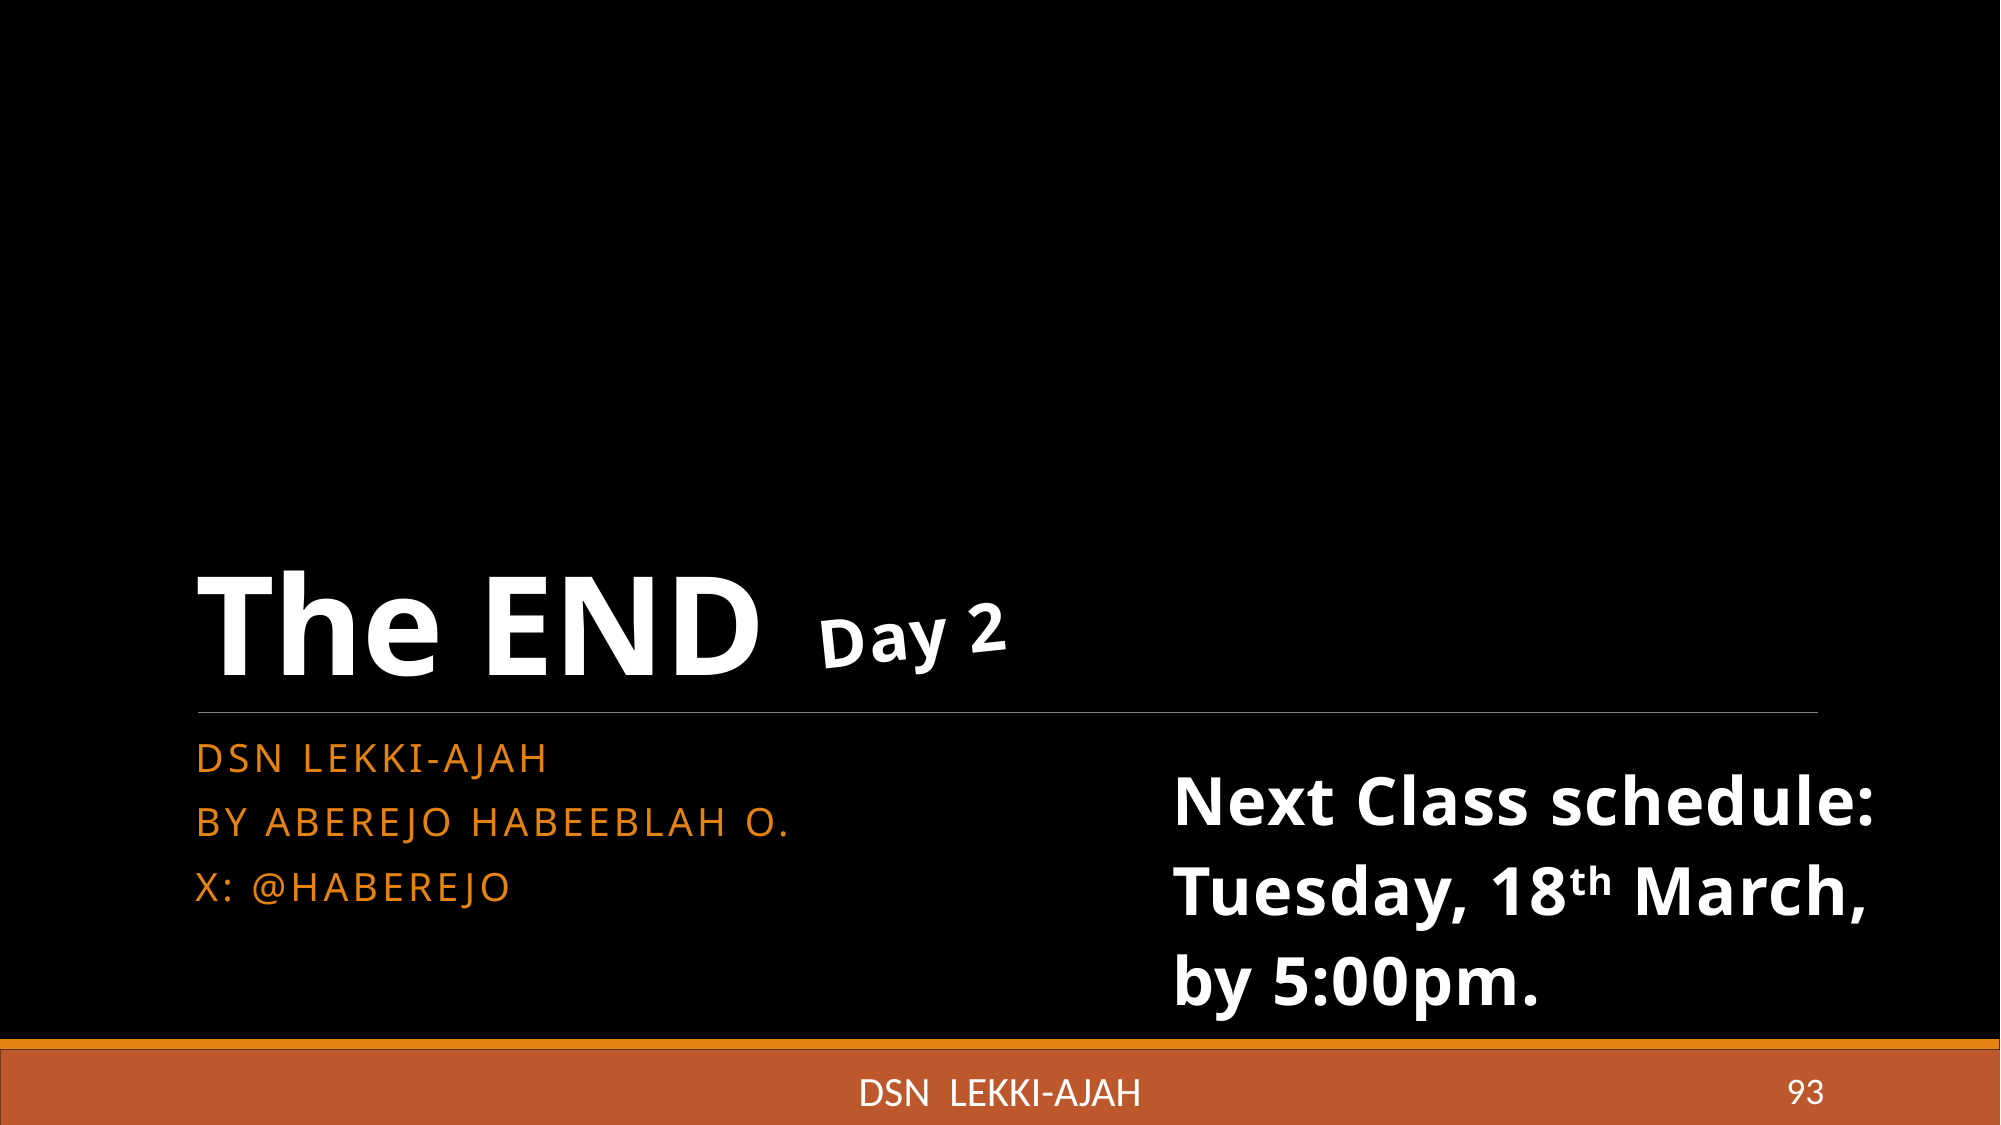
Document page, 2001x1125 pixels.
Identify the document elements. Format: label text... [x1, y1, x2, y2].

text_box Next Class schedule: Tuesday, 18th March, by 5:00pm. [1157, 742, 1949, 1026]
text_box Day 2 [797, 562, 1045, 692]
slide_number 93 [1624, 1059, 1840, 1120]
subtitle DSN LEKKI-AJAH BY ABEREJO HABEEBLAH O. X: @haberejo [180, 730, 1831, 919]
footer DSN LEKKI-AJAH [604, 1059, 1396, 1120]
title The END [180, 126, 1830, 712]
